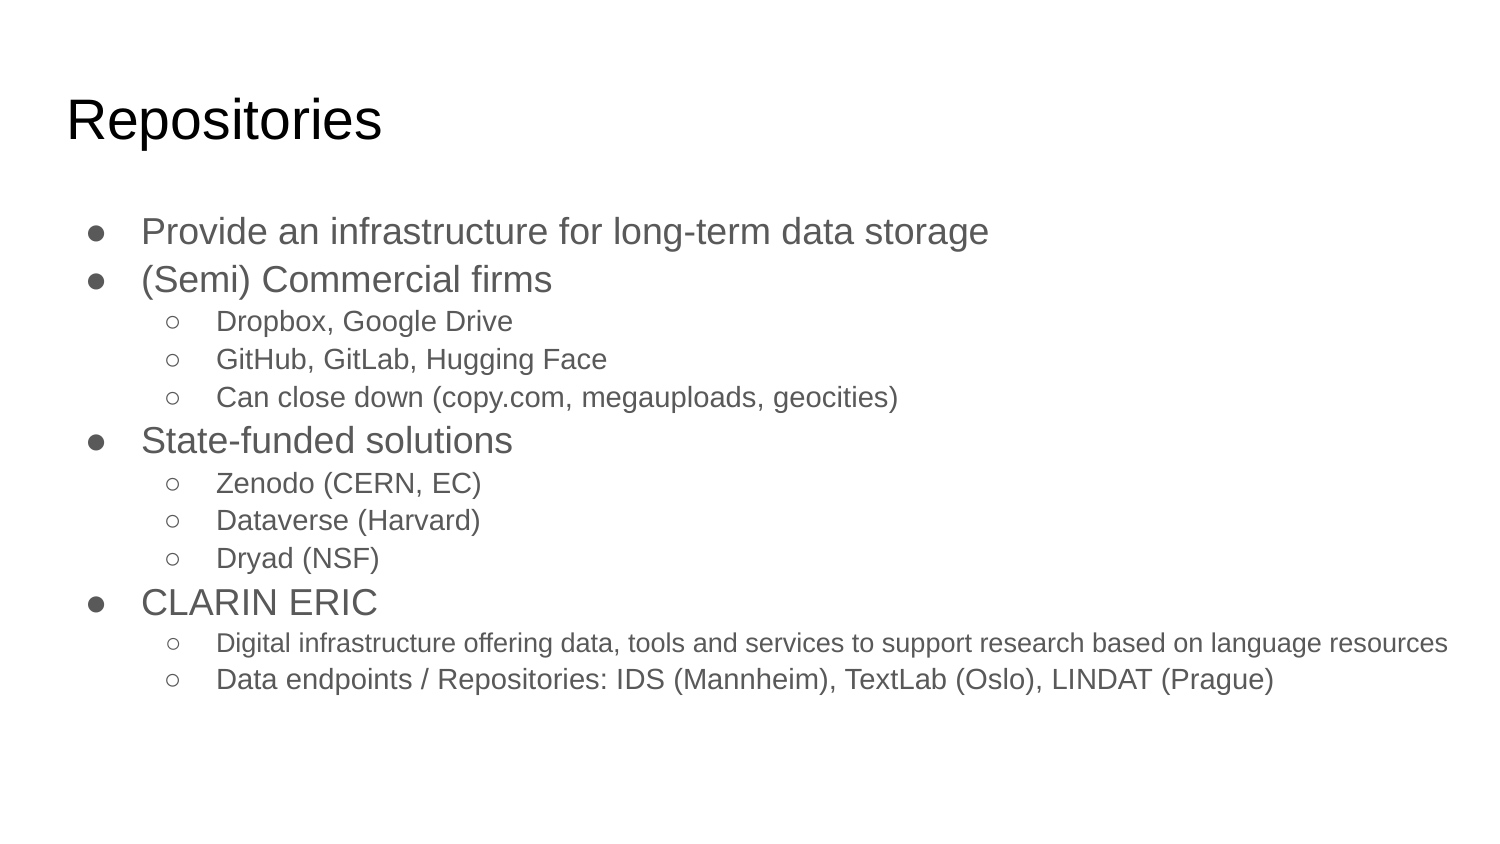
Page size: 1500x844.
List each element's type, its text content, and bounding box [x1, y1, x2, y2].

title Repositories [51, 72, 1449, 167]
list Provide an infrastructure for long-term data storage (Semi) Commercial firms Dropbox, Google Drive GitHub, GitLab, Hugging Face Can close down (copy.com, megauploads, geocities) State-funded solutions Zenodo (CERN, EC) Dataverse (Harvard) Dryad (NSF) CLARIN ERIC Digital infrastructure offering data, tools and services to support research based on language resources Data endpoints / Repositories: IDS (Mannheim), TextLab (Oslo), LINDAT (Prague) [51, 189, 1485, 750]
